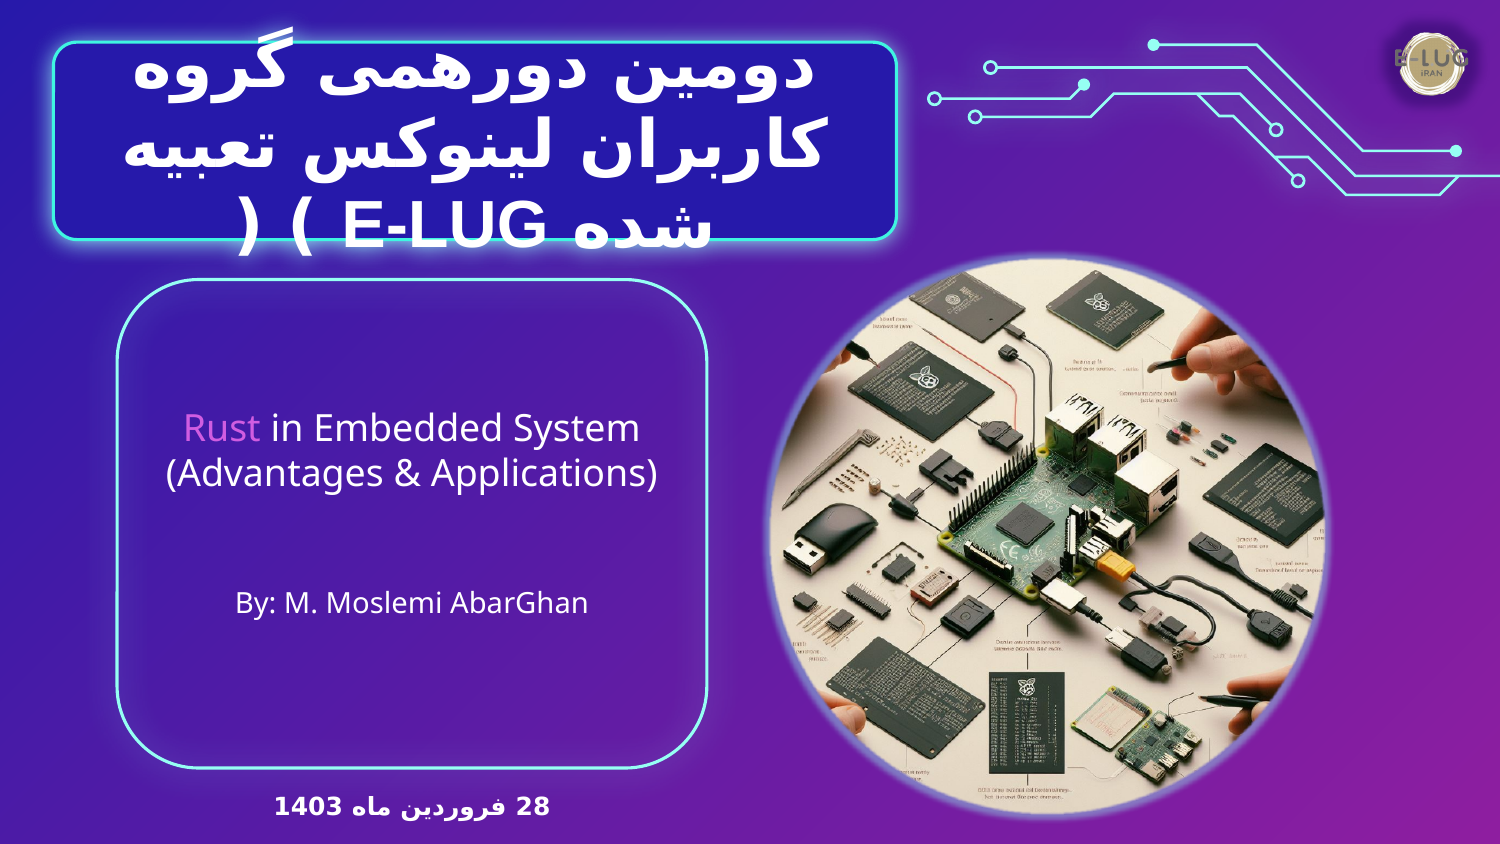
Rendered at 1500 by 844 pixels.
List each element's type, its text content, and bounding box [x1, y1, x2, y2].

picture [1385, 22, 1479, 107]
text_box دومین دورهمی گروه کاربران لینوکس تعبیه شده E-LUG ) ( [53, 42, 897, 240]
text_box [1154, 0, 1313, 425]
text_box 28 فروردین ماه 1403 [146, 768, 678, 844]
picture [768, 257, 1326, 815]
text_box Rust in Embedded System (Advantages & Applications) By: M. Moslemi AbarGhan [117, 279, 707, 768]
